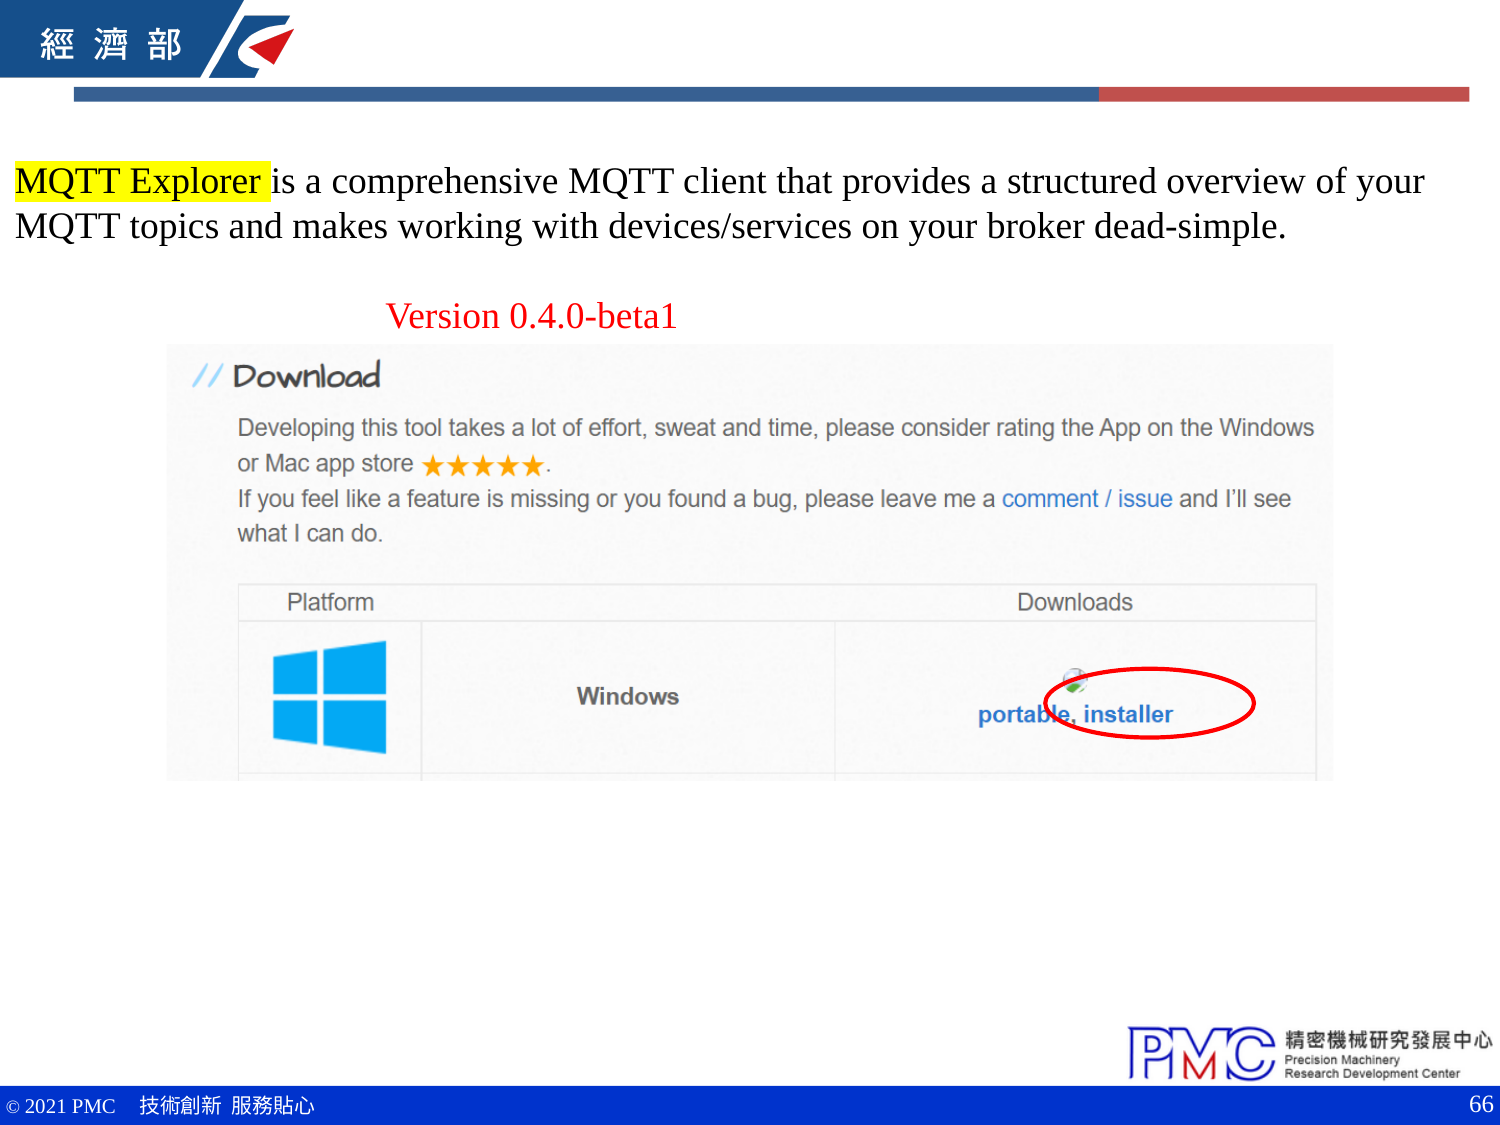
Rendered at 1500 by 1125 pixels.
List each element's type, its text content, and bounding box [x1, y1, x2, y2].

picture [0, 0, 294, 78]
picture [1126, 1024, 1493, 1083]
slide_number 66 [1439, 1086, 1500, 1124]
text_box MQTT Explorer is a comprehensive MQTT client that provides a structured overview of your MQTT topics and makes working with devices/services on your broker dead-simple. [0, 148, 1452, 389]
text_box Version 0.4.0-beta1 [370, 283, 1130, 342]
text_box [73, 86, 1470, 102]
picture [166, 343, 1334, 782]
